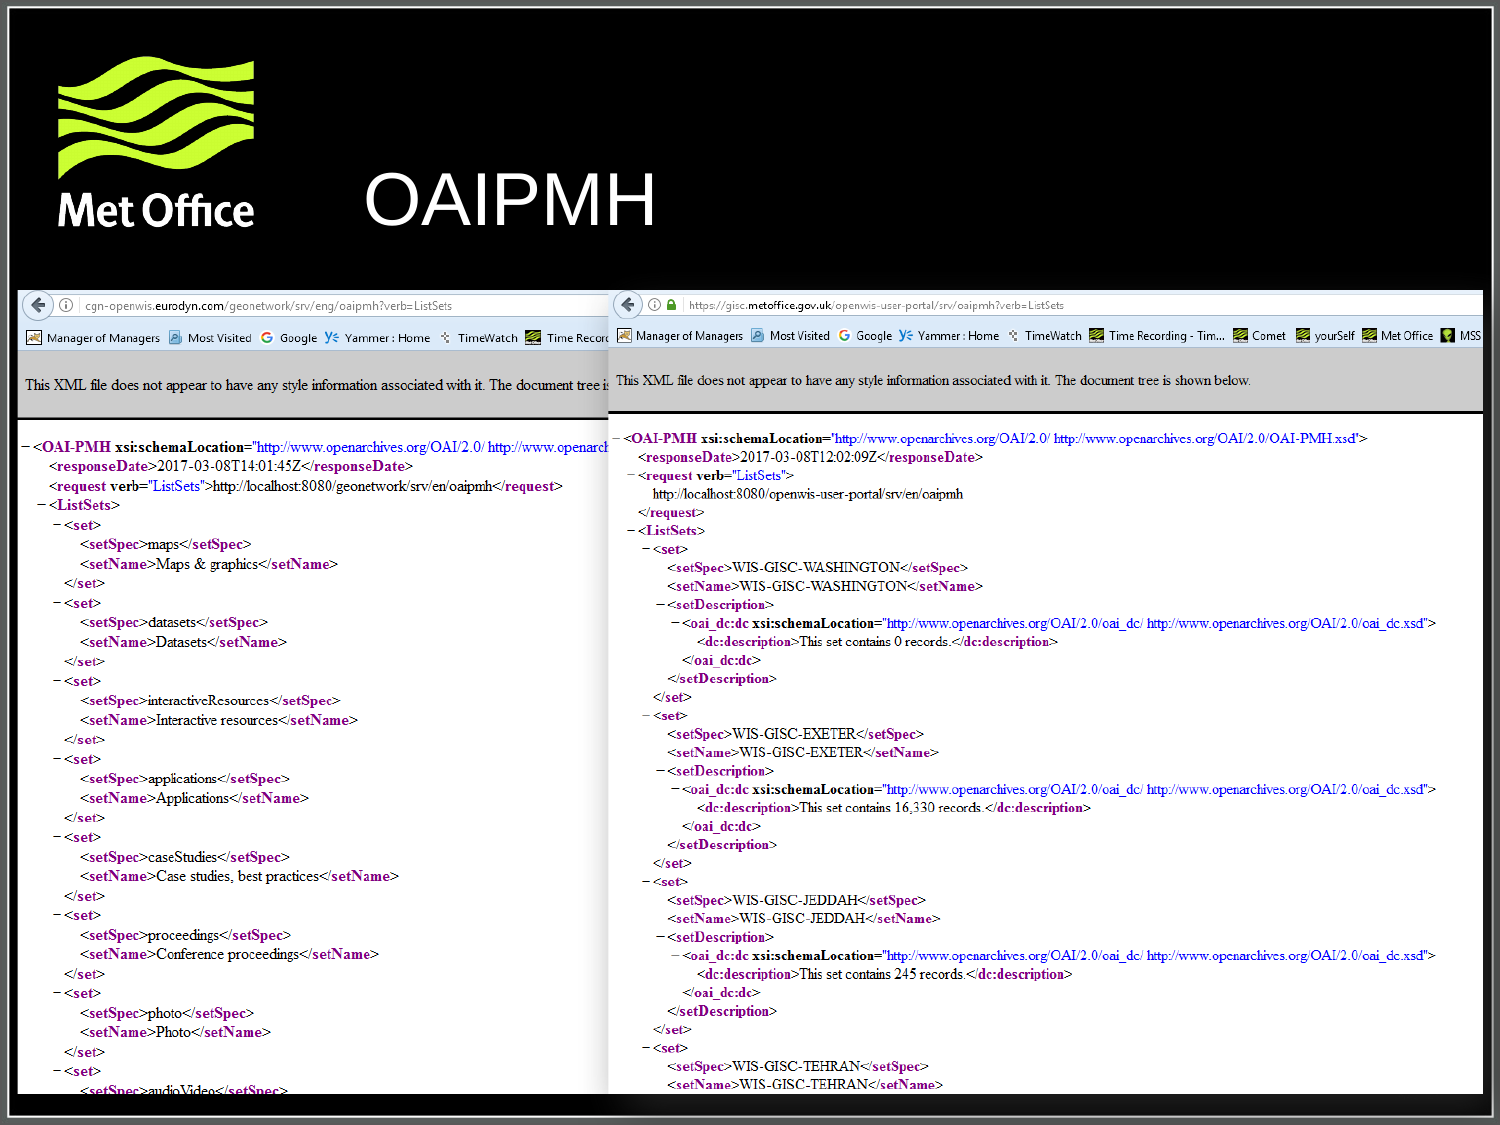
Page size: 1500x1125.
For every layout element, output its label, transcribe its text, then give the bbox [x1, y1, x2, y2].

title OAIPMH [348, 94, 1495, 249]
picture [2, 2, 1498, 1123]
